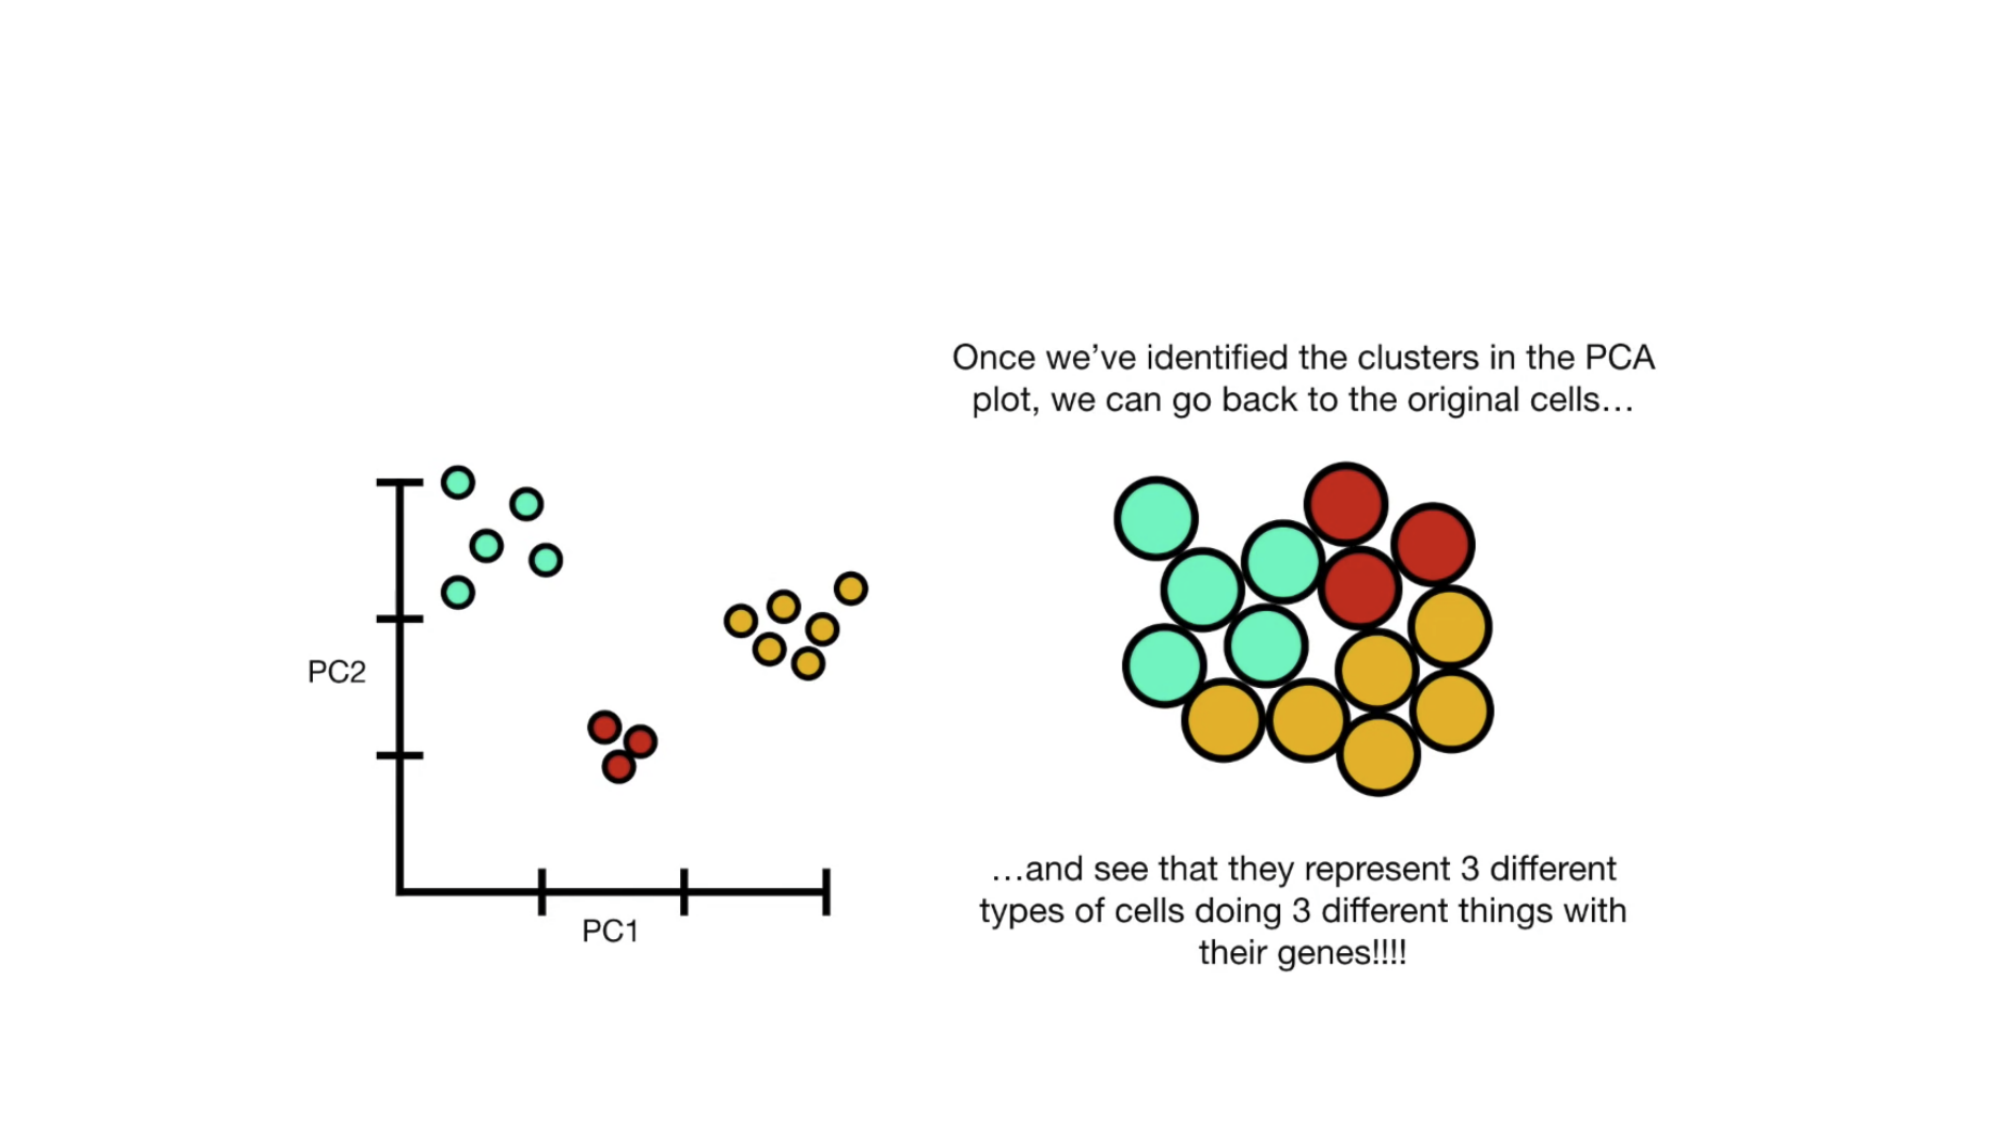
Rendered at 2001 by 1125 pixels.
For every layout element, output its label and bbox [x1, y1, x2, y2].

list [298, 299, 1702, 1014]
